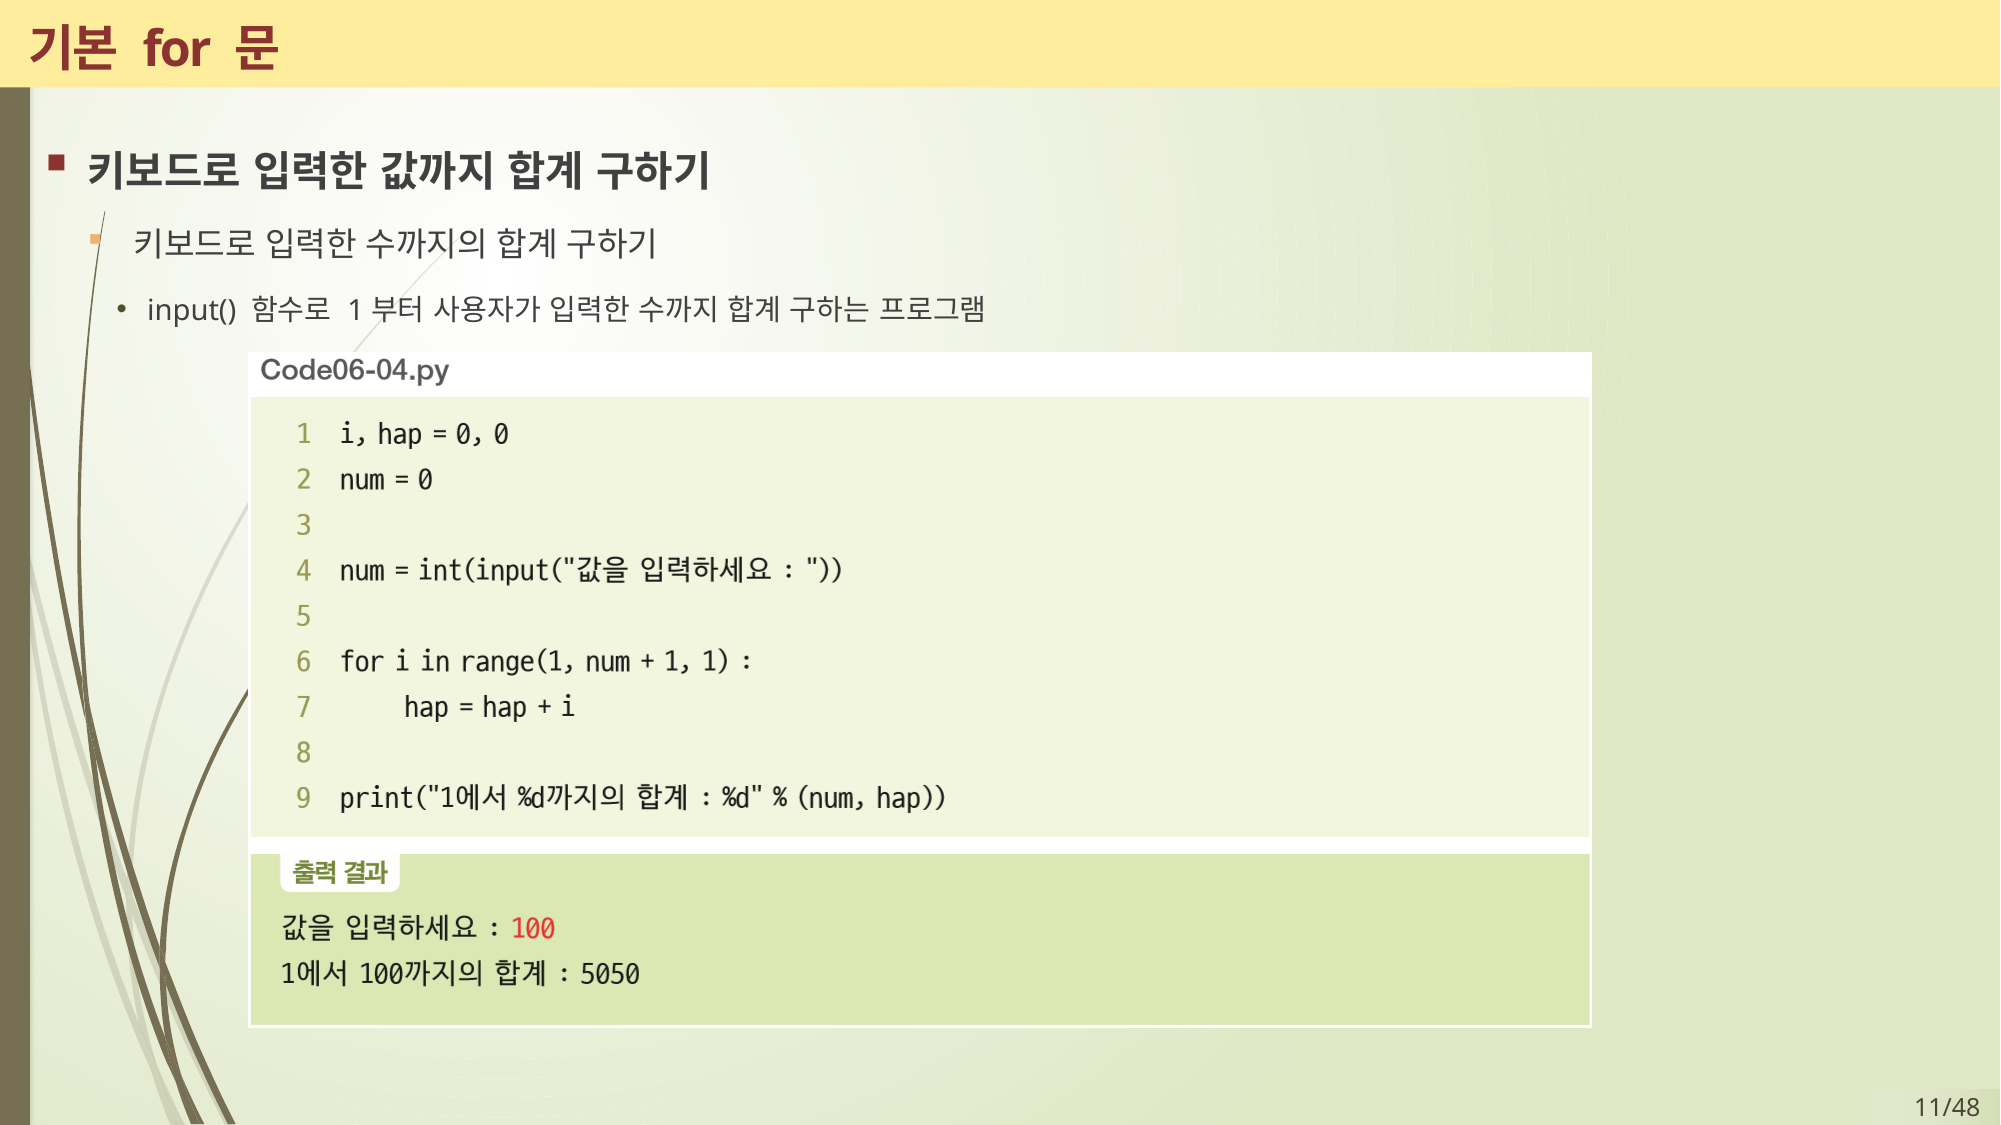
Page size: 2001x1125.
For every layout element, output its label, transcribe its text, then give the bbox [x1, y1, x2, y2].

picture [247, 351, 1592, 1029]
list 키보드로 입력한 값까지 합계 구하기 키보드로 입력한 수까지의 합계 구하기 input() 함수로 1부터 사용자가 입력한 수까지 합계 구하는 프로그램 [13, 126, 1975, 1057]
title 기본 for 문 [13, 8, 1717, 87]
